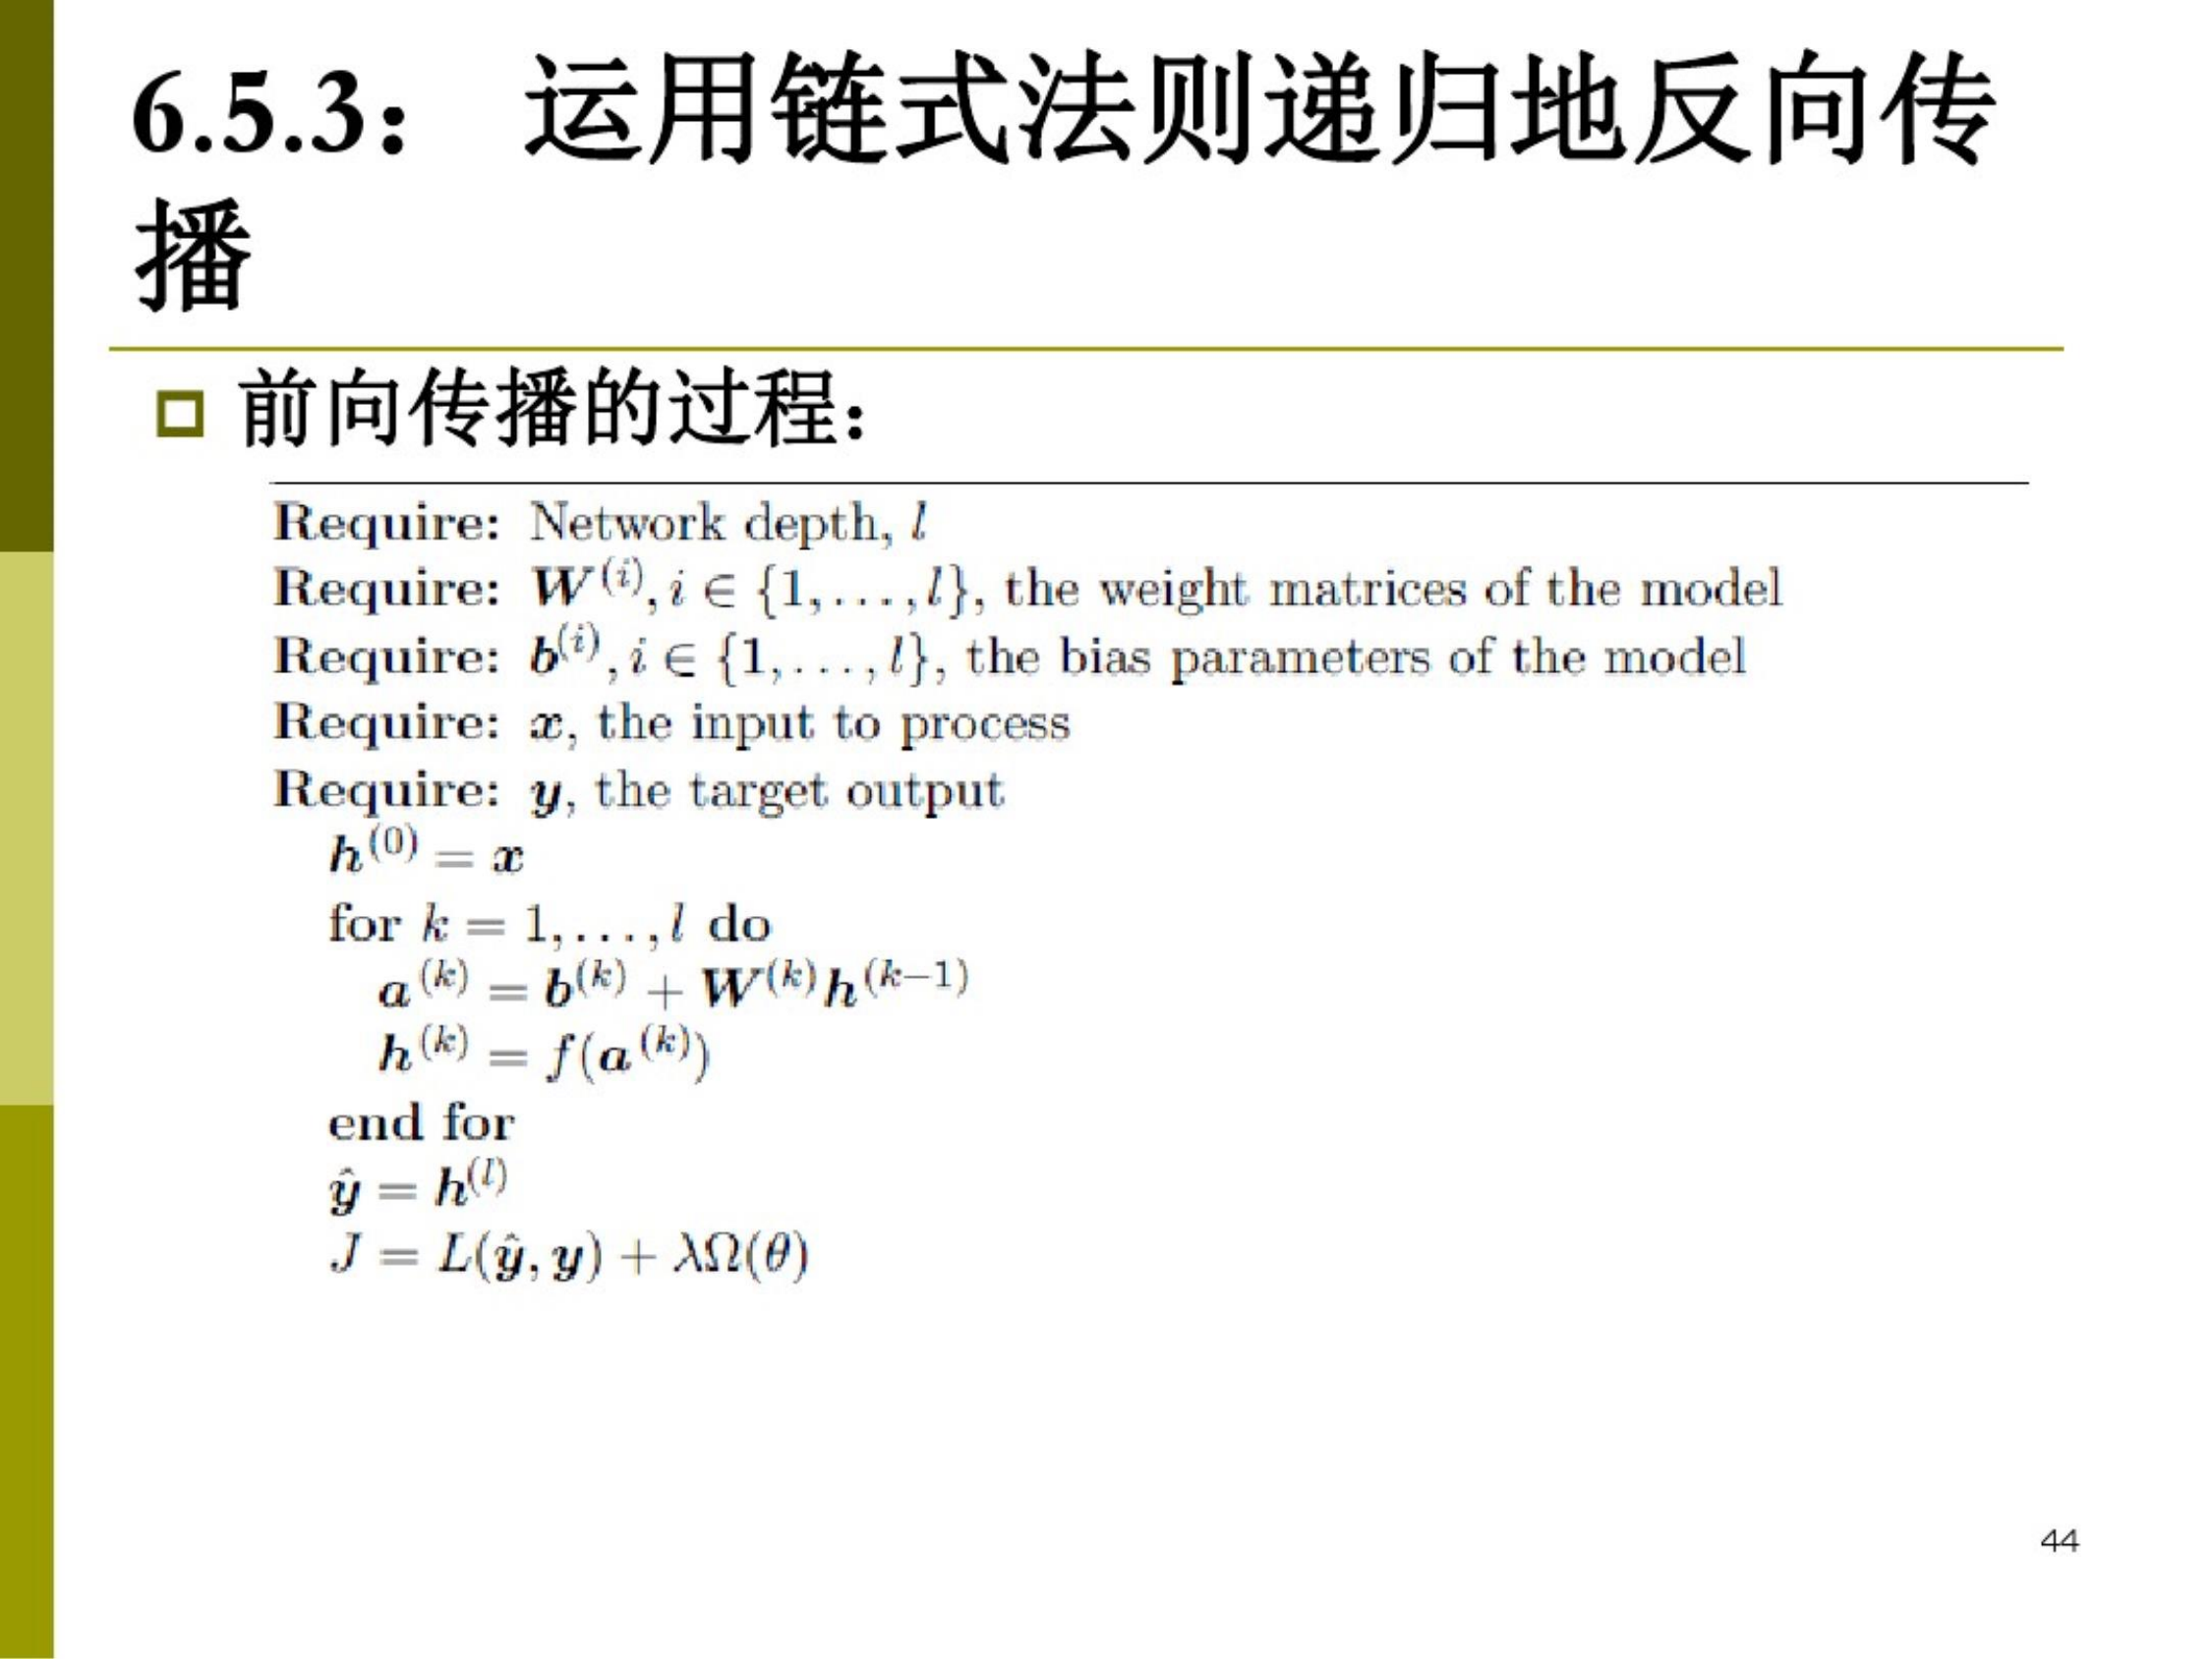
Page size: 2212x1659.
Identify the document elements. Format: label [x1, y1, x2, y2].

text_box [0, 0, 2212, 1659]
